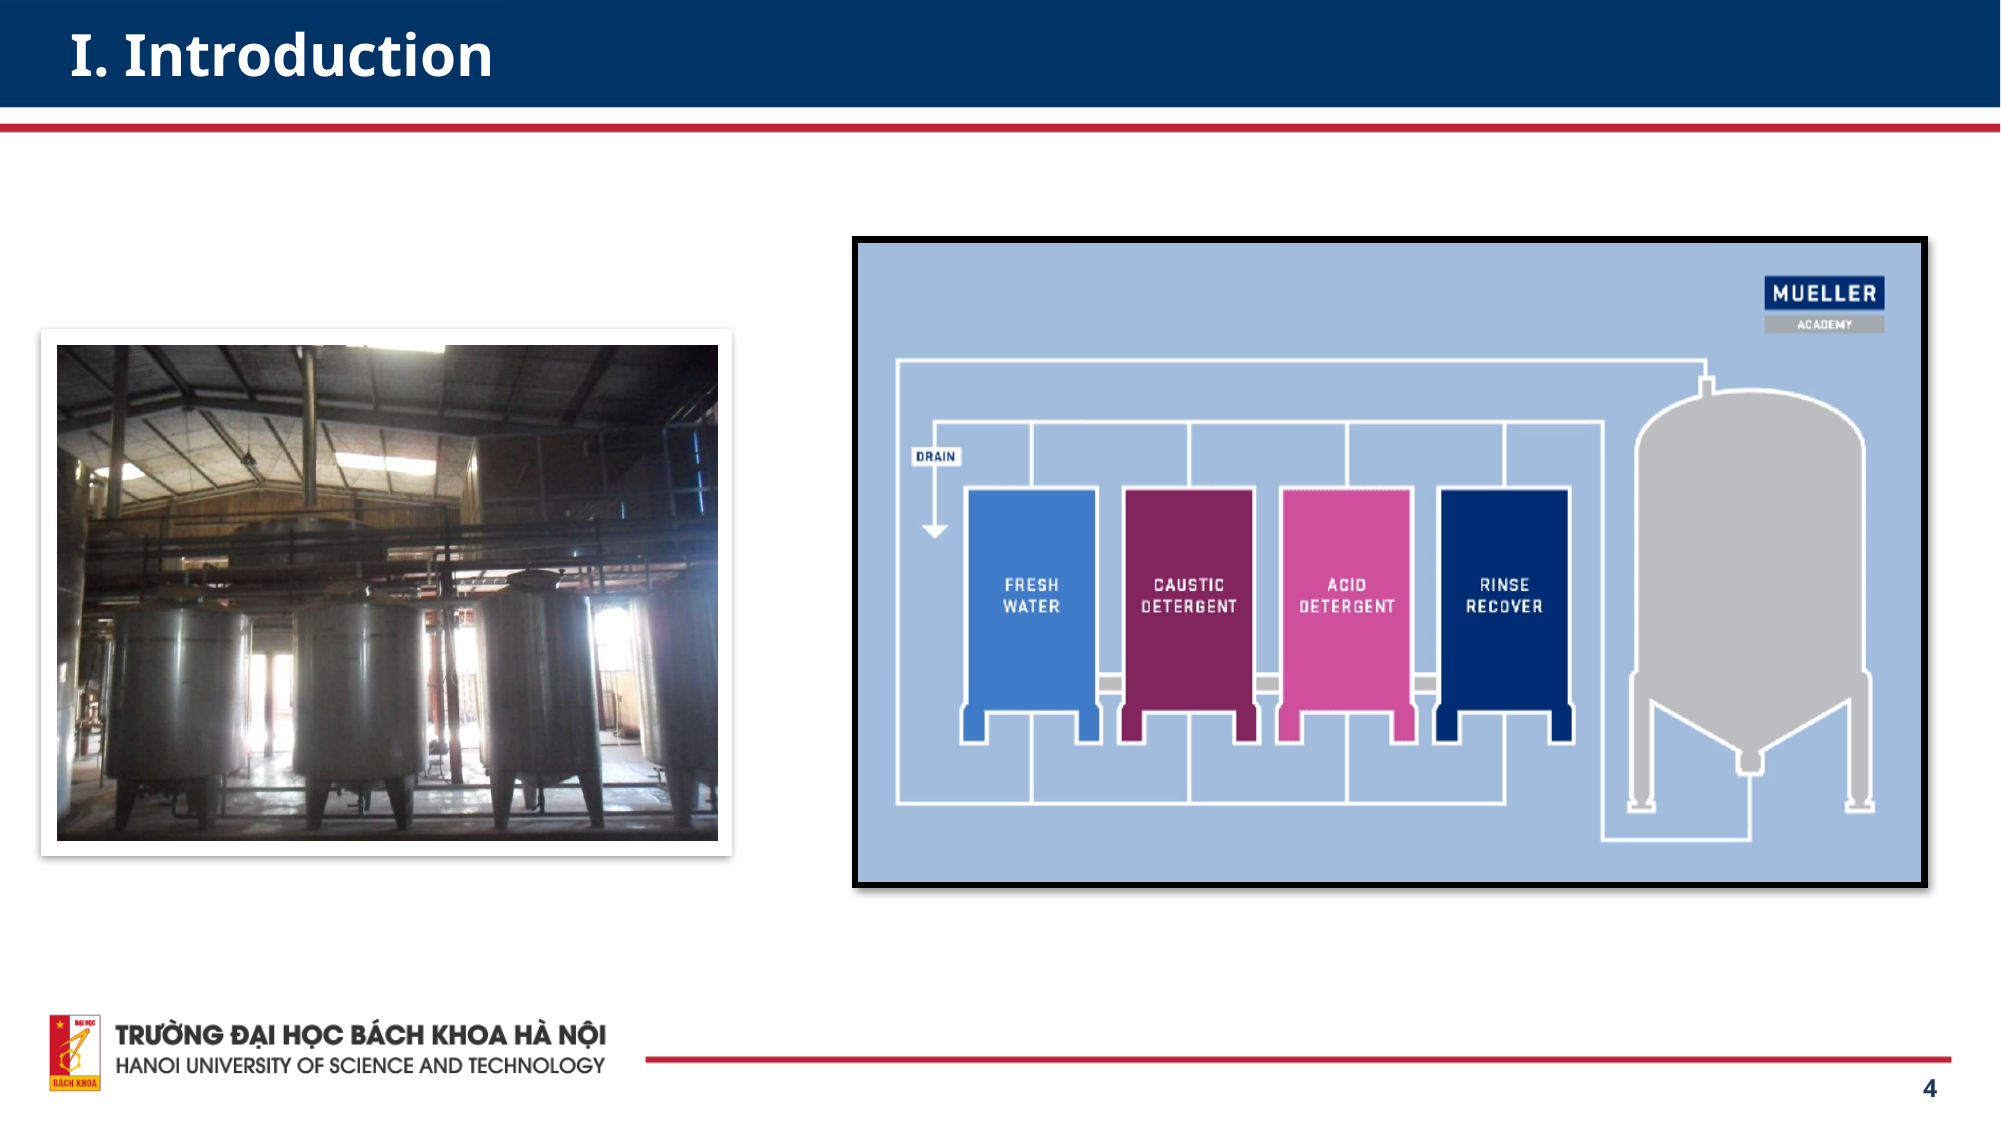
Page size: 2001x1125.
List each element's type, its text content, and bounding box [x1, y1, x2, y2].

picture [0, 0, 2001, 1125]
title I. Introduction [55, 18, 1945, 90]
slide_number 4 [1502, 1065, 1953, 1125]
